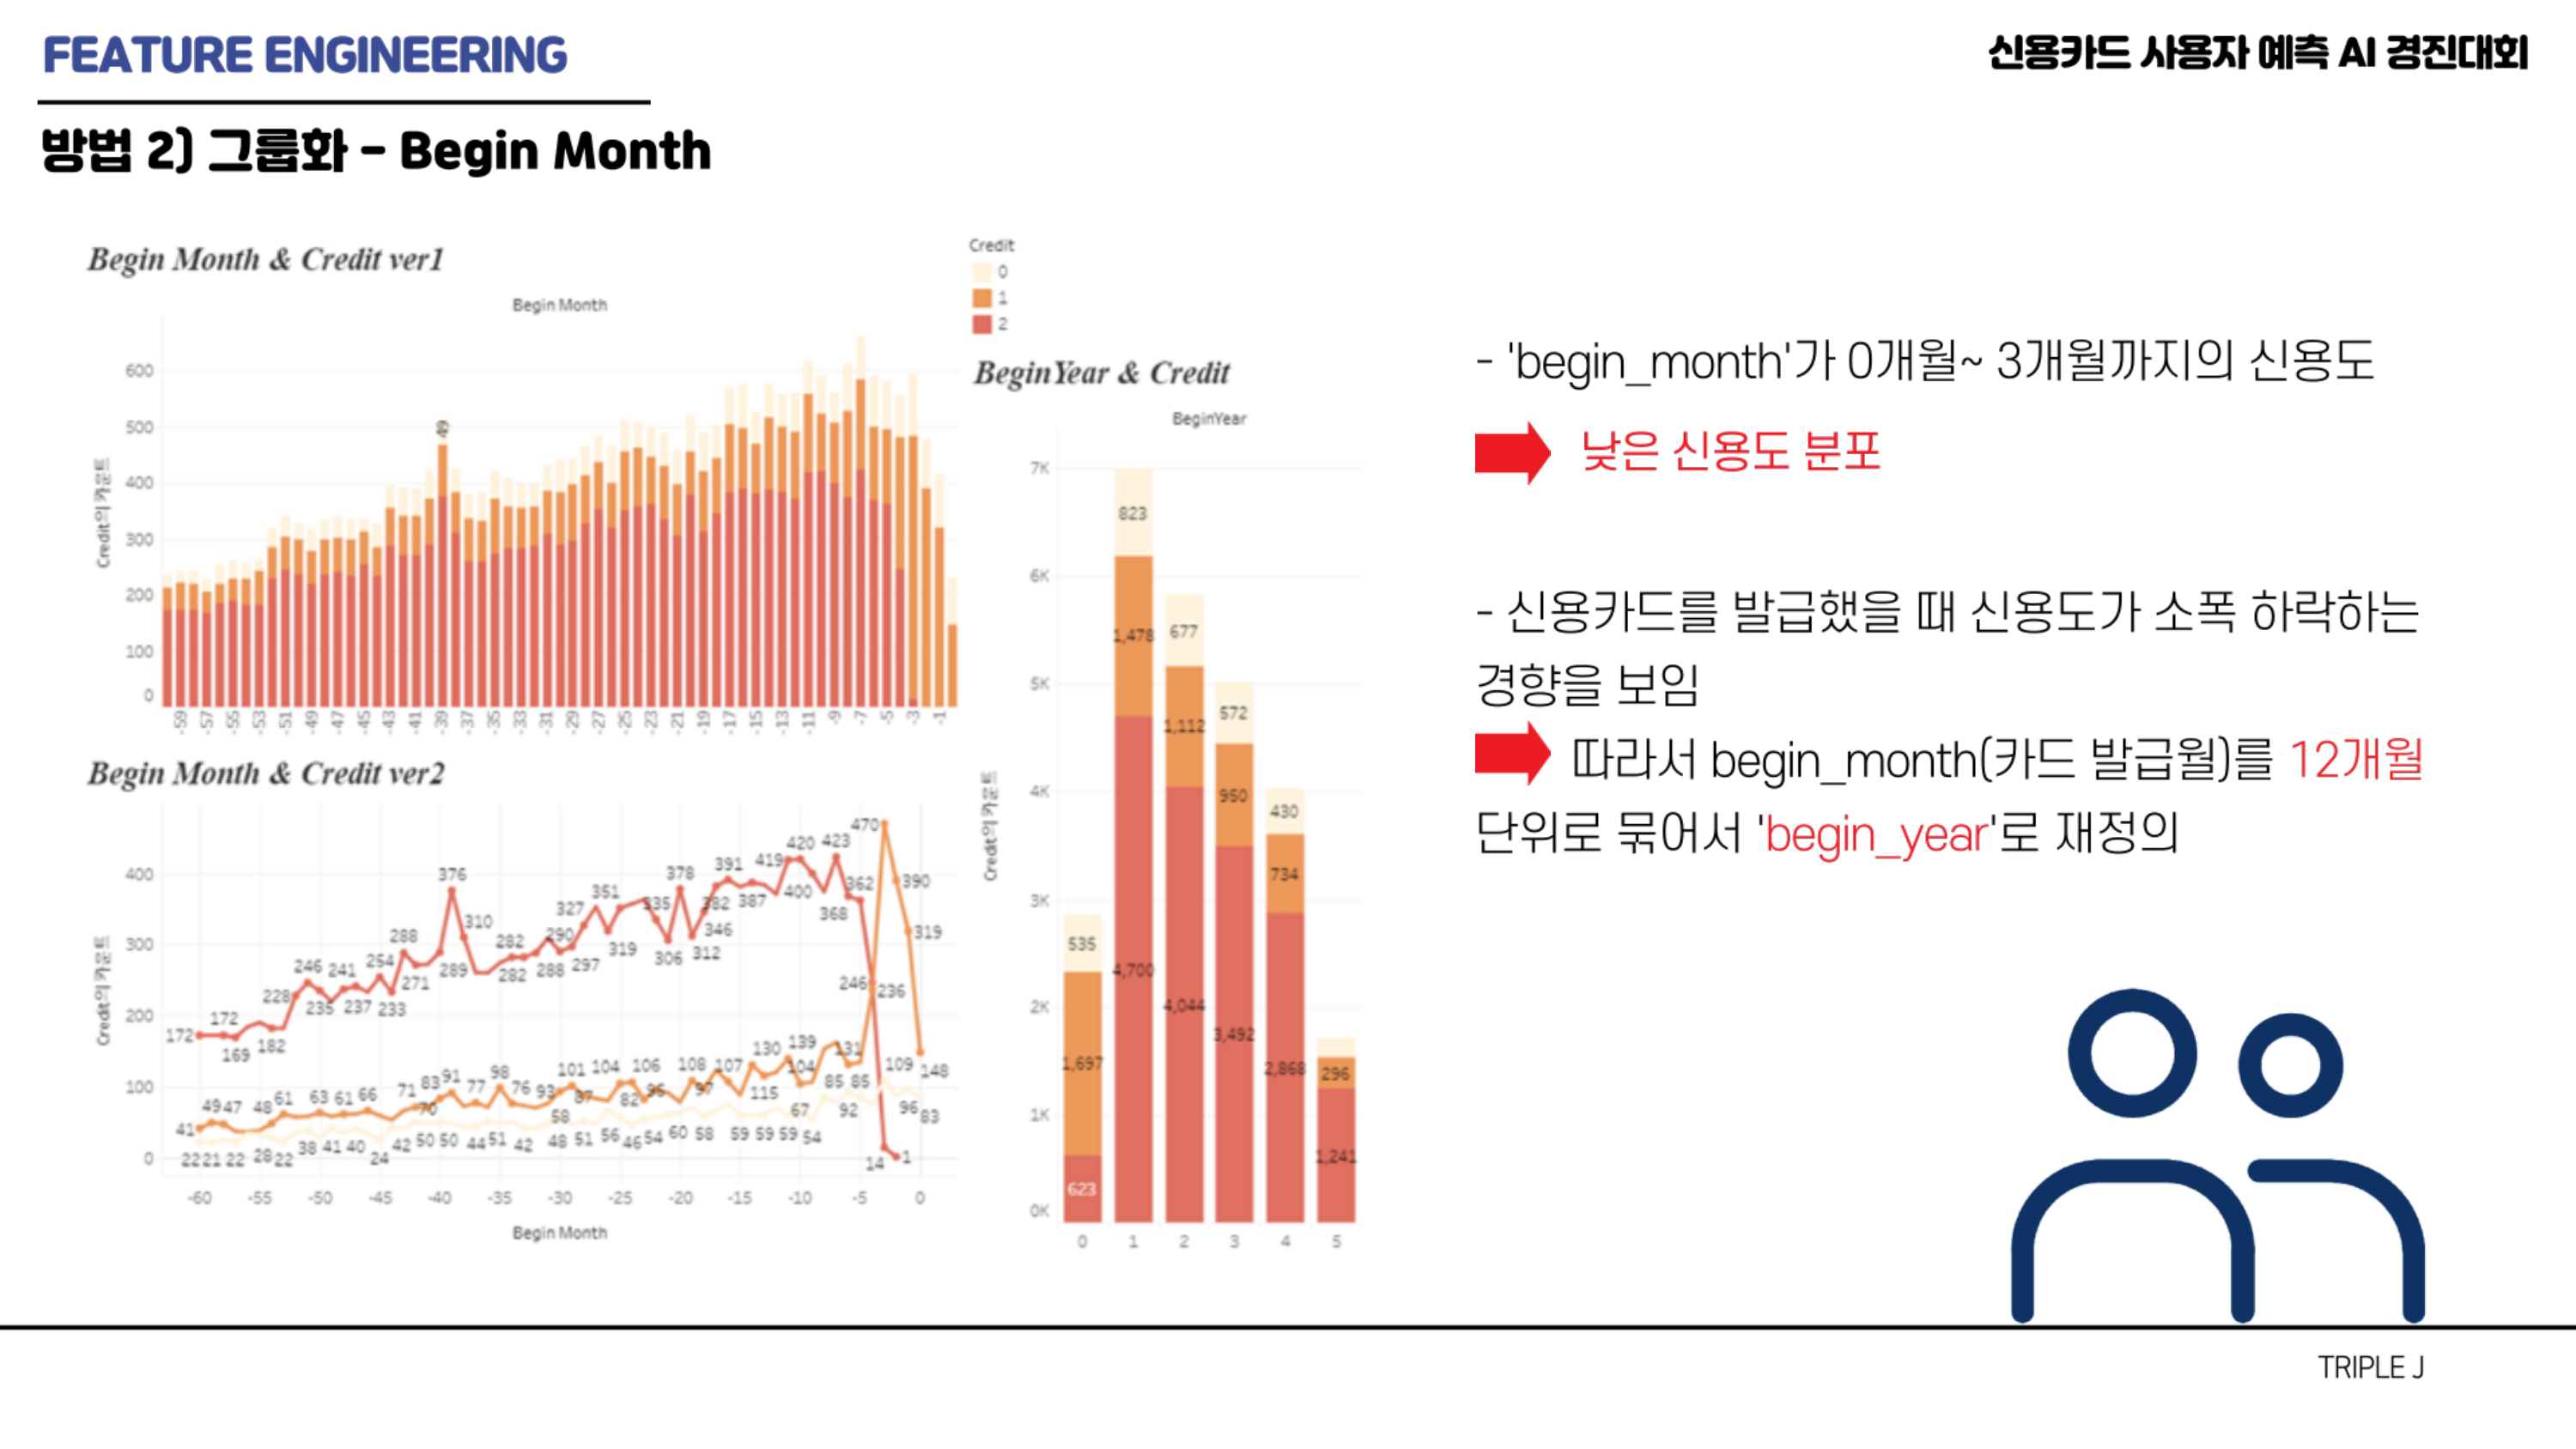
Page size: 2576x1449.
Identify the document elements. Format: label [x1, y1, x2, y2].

picture [1468, 573, 2448, 891]
picture [1983, 21, 2547, 88]
text_box [1990, 965, 2445, 1337]
text_box [36, 94, 651, 111]
picture [33, 112, 735, 199]
picture [1943, 1343, 2441, 1398]
text_box [2449, 1319, 2576, 1337]
picture [1574, 414, 1904, 492]
text_box [76, 234, 1366, 1262]
text_box [1474, 579, 2432, 869]
text_box [0, 1319, 1986, 1337]
picture [36, 17, 589, 94]
text_box [1474, 420, 1551, 485]
picture [1467, 321, 2411, 412]
